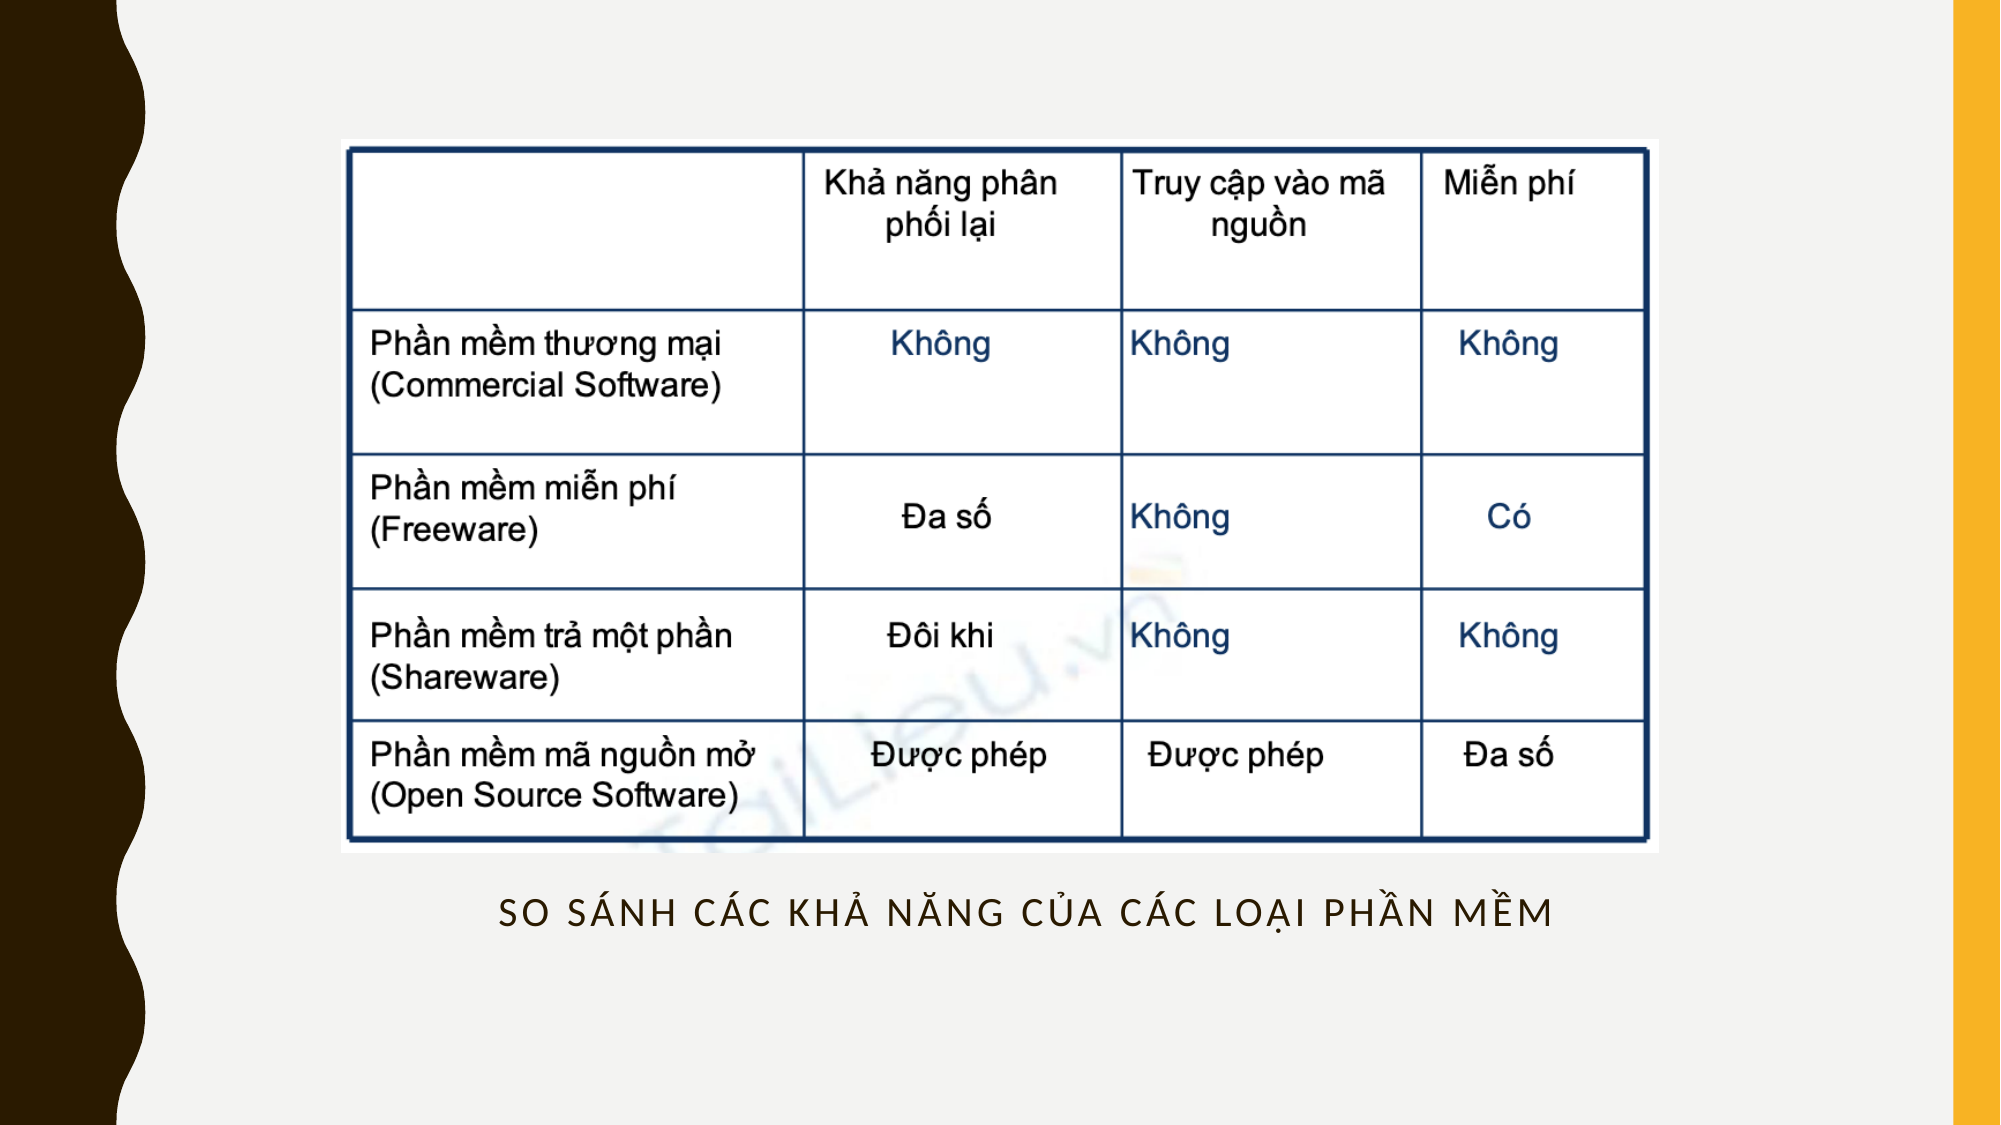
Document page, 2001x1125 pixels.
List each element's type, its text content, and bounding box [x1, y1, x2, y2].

title So Sánh các khả năng của các loại phần mềm [483, 883, 1585, 948]
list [340, 139, 1659, 853]
